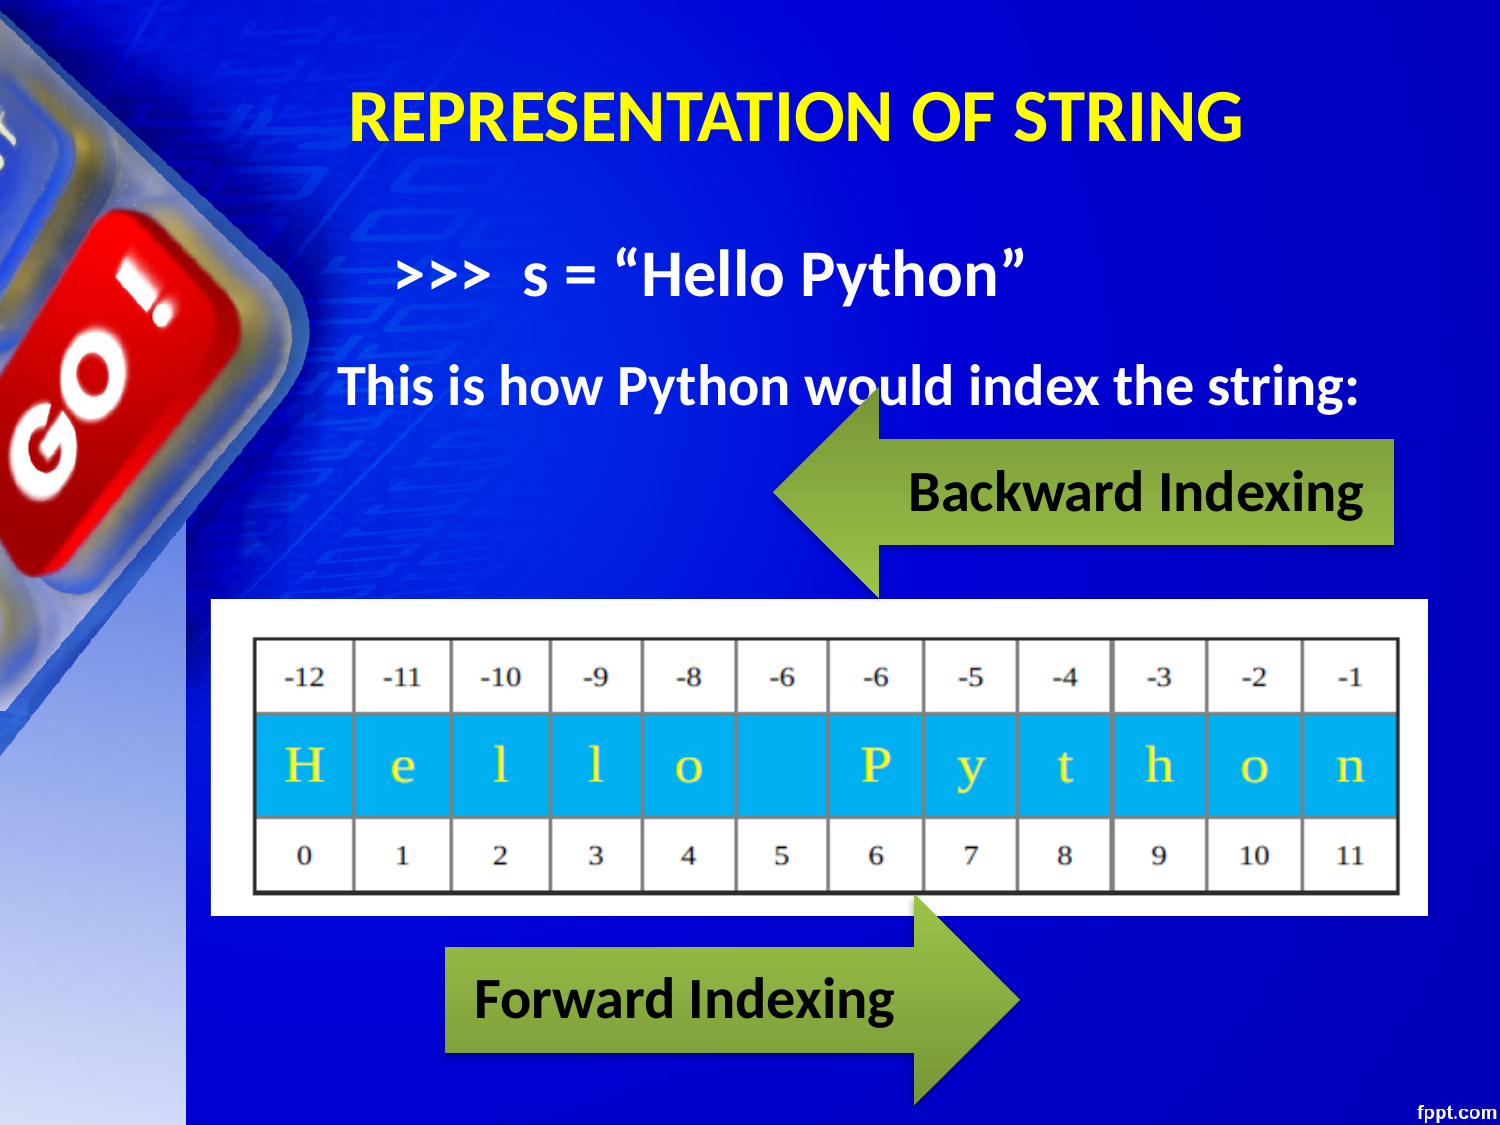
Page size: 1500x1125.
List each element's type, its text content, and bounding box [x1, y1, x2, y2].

text_box [773, 386, 1395, 597]
title REPRESENTATION OF STRING [117, 46, 1477, 176]
text_box This is how Python would index the string: [322, 339, 1376, 425]
text_box [445, 924, 1020, 1106]
picture [0, 0, 1500, 1125]
text_box Forward Indexing [459, 953, 911, 1038]
text_box >>> s = “Hello Python” [378, 222, 1044, 318]
text_box Backward Indexing [893, 445, 1380, 531]
